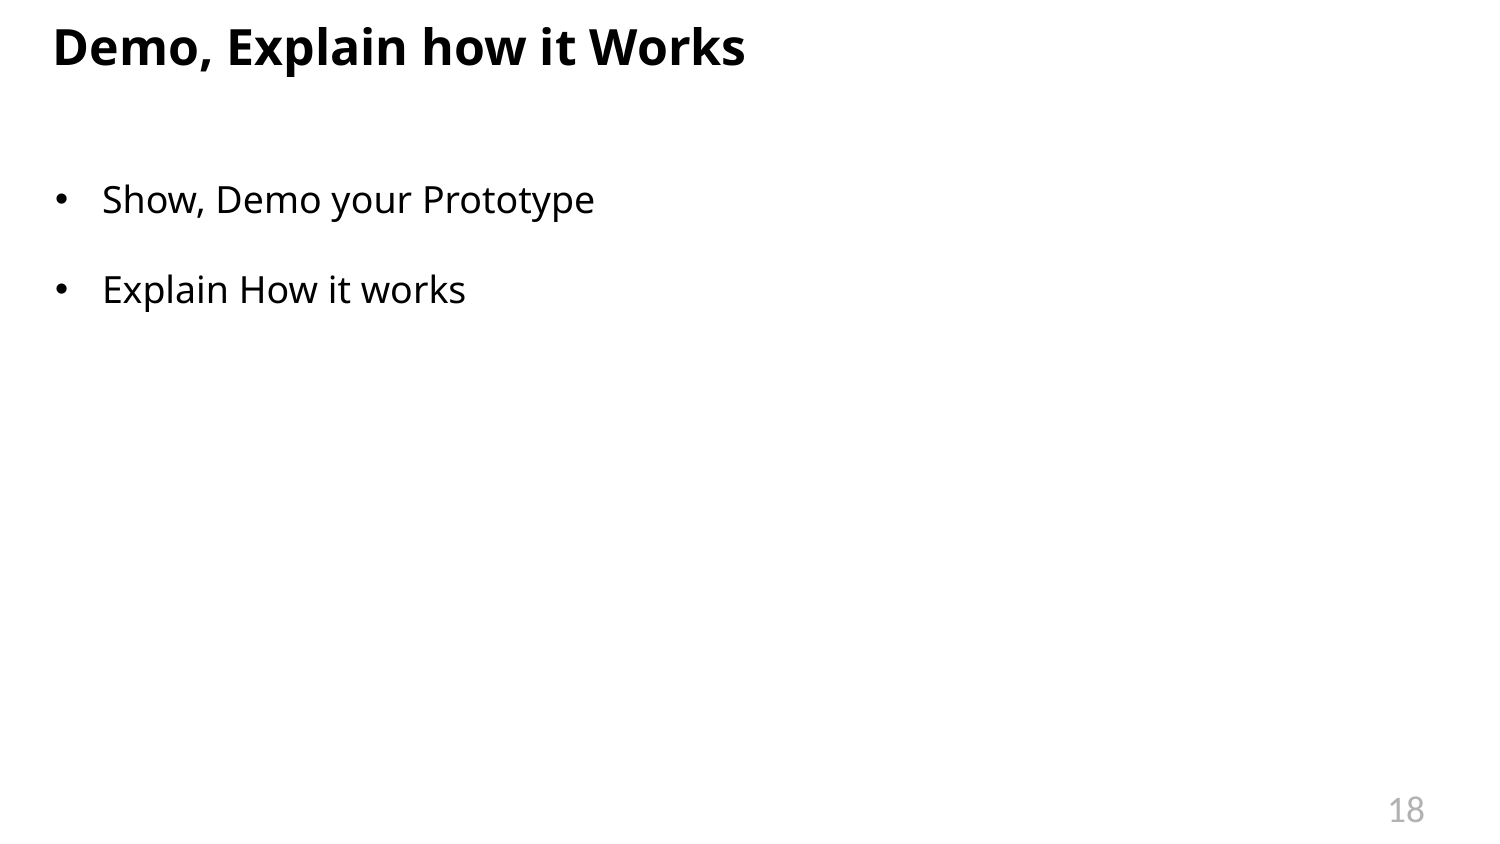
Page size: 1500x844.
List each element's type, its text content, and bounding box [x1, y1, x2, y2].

text_box Demo, Explain how it Works [37, 14, 1500, 63]
slide_number 18 [1080, 784, 1425, 827]
text_box Show, Demo your Prototype Explain How it works [40, 168, 1453, 319]
